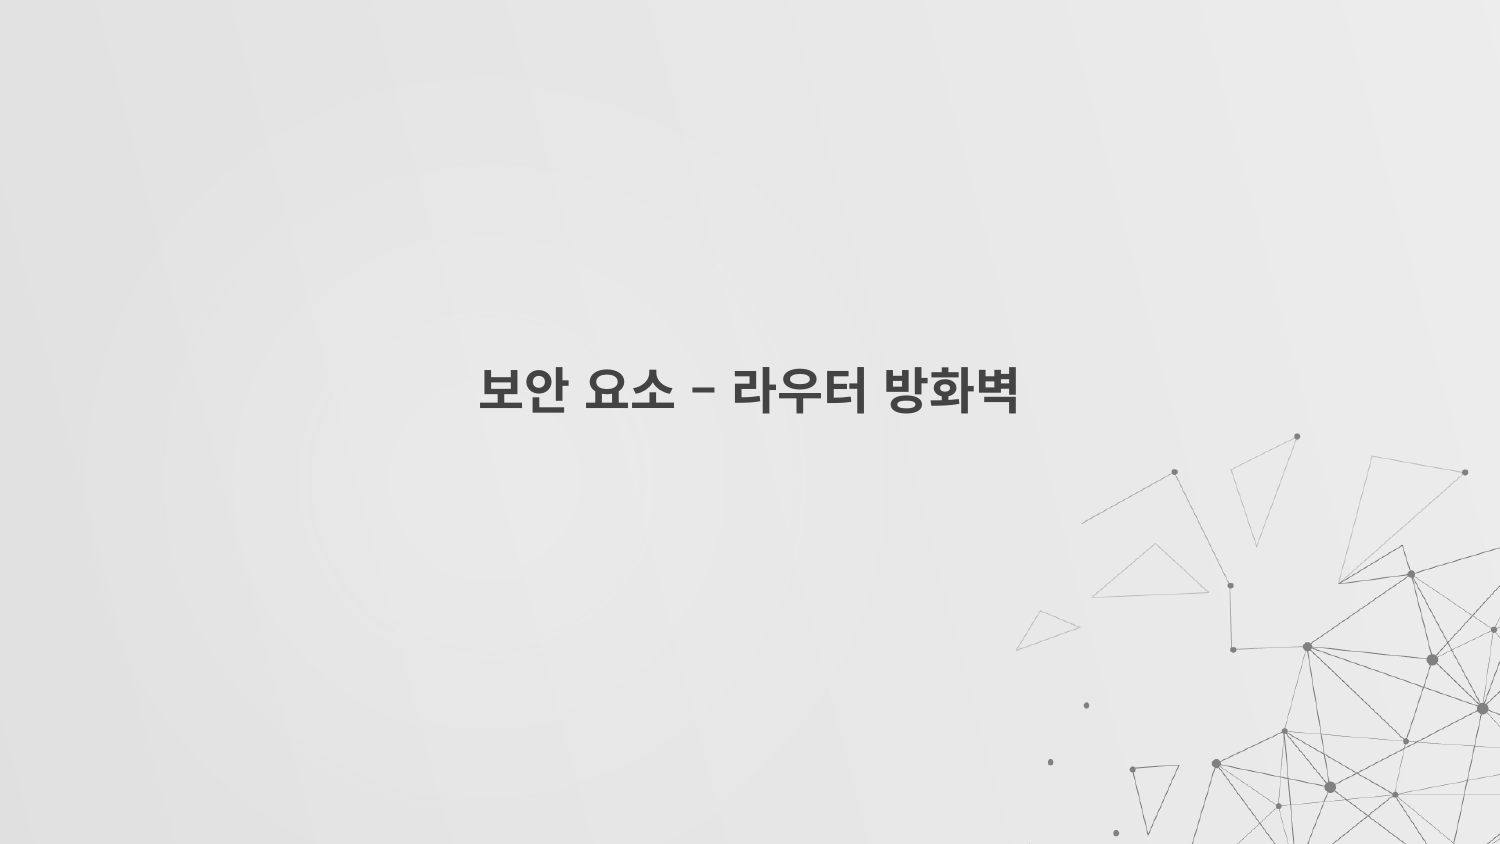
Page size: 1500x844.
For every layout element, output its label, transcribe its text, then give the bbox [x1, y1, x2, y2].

picture [0, 0, 1500, 844]
title 보안 요소 – 라우터 방화벽 [322, 344, 1178, 500]
